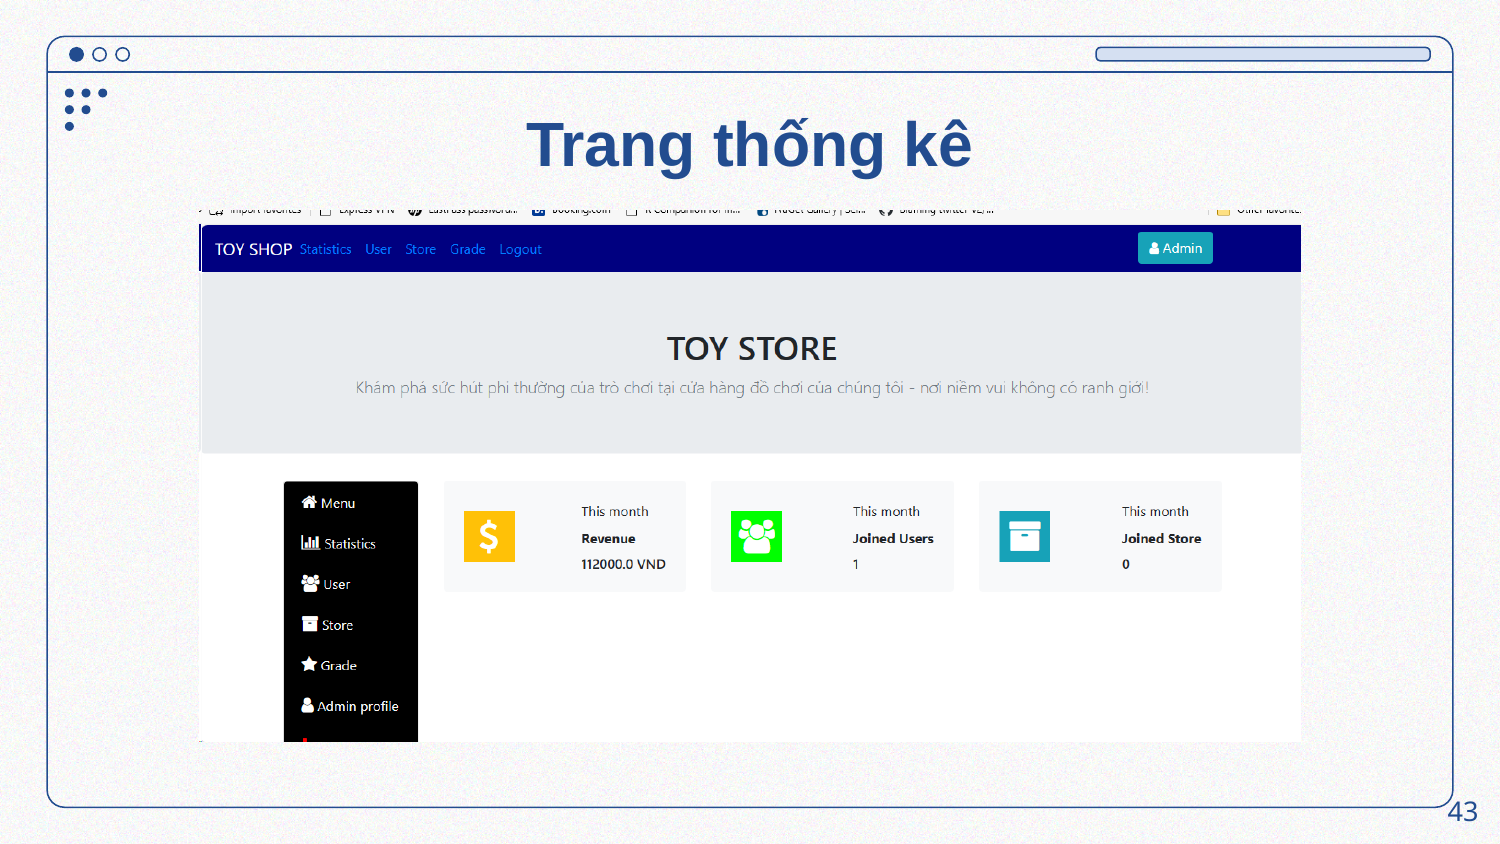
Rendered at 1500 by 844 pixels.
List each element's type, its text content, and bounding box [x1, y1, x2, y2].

title Trang thống kê [117, 88, 1383, 182]
picture [198, 210, 1302, 742]
slide_number 43 [1403, 779, 1494, 844]
